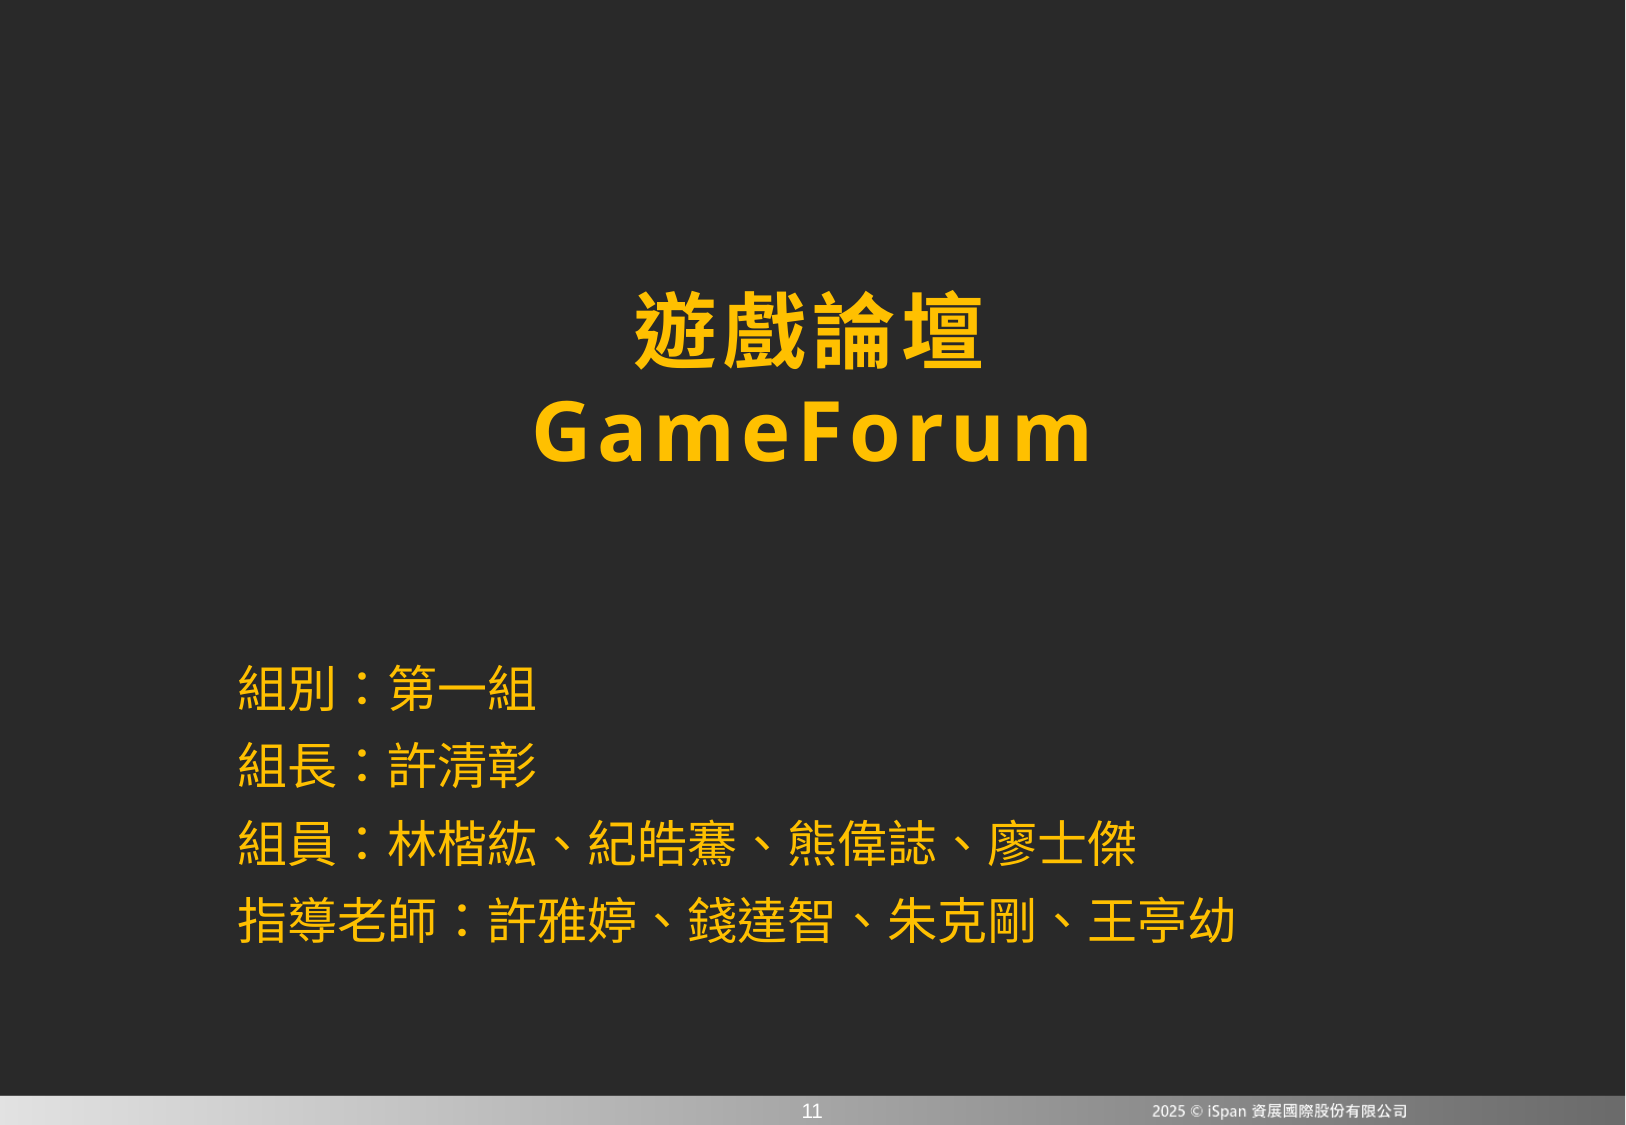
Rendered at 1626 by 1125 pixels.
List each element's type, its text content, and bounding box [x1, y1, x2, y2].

text_box 組別：第一組 組長：許清彰 組員：林楷紘、紀皓騫、熊偉誌、廖士傑 指導老師：許雅婷、錢達智、朱克剛、王亭幼 [221, 649, 1486, 953]
title 遊戲論壇 GameForum [0, 255, 1625, 502]
picture [0, 0, 1626, 1125]
